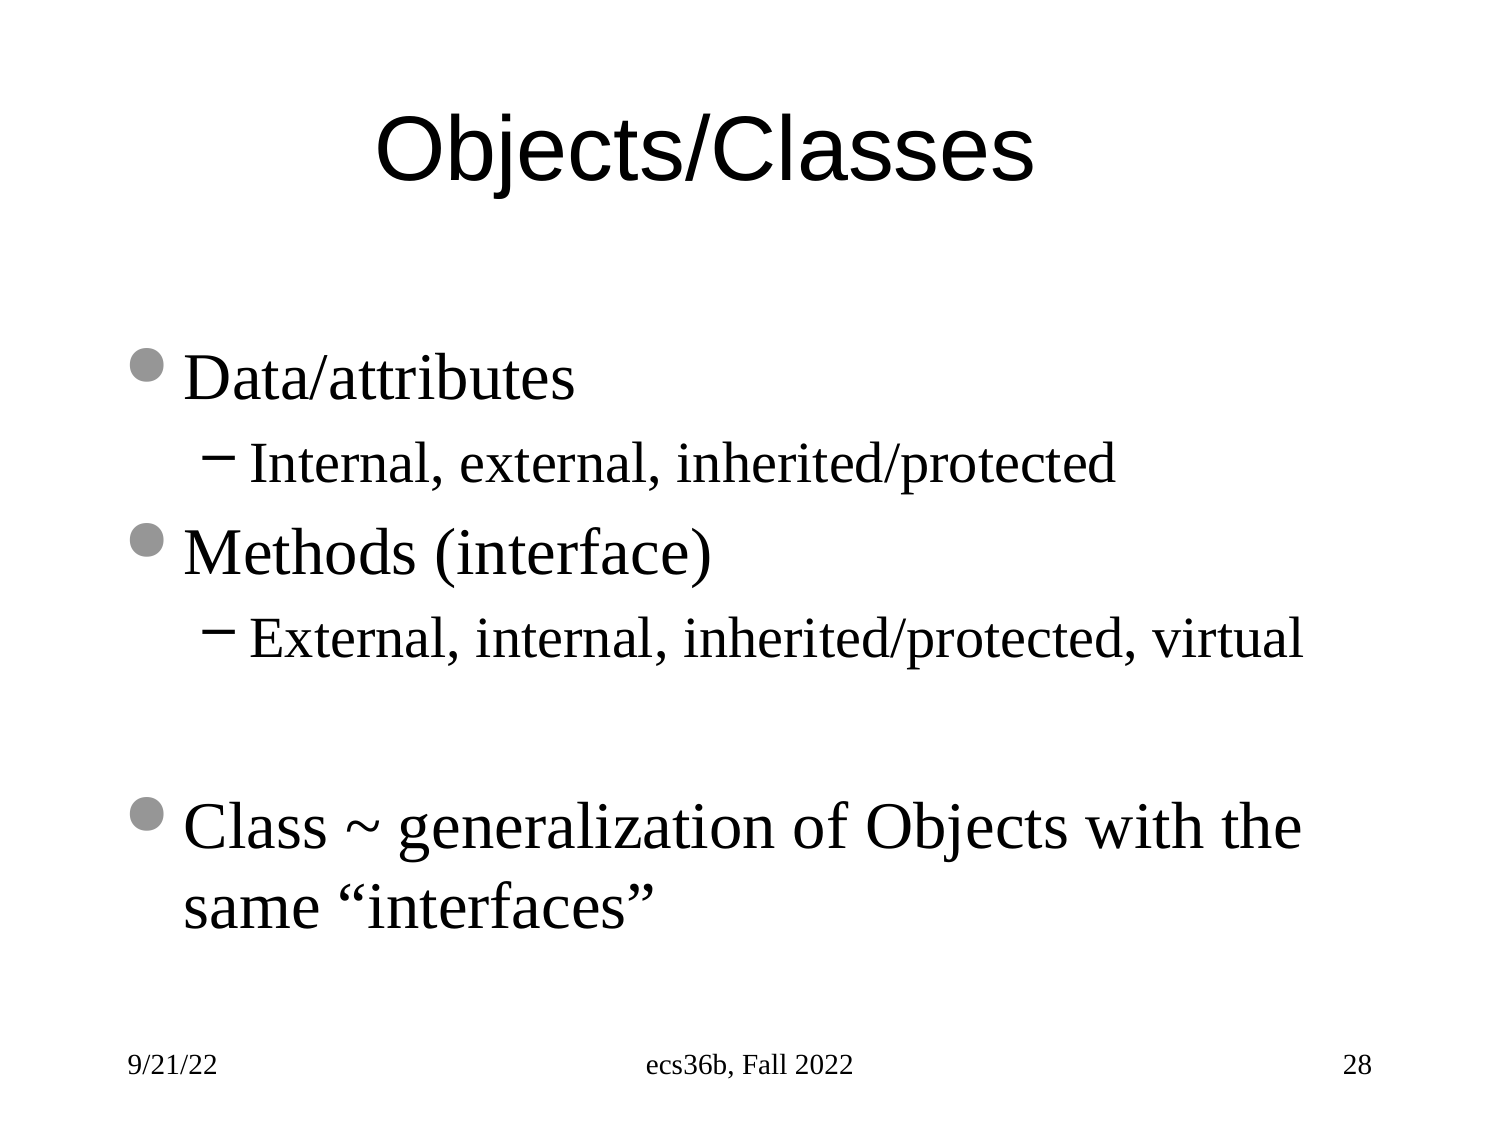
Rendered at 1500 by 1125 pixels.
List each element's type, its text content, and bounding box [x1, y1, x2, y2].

slide_number 28 [1074, 1024, 1388, 1101]
title Objects/Classes [187, 49, 1226, 238]
list Data/attributes Internal, external, inherited/protected Methods (interface) External, internal, inherited/protected, virtual Class ~ generalization of Objects with the same “interfaces” [112, 324, 1388, 1000]
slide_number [112, 1024, 426, 1101]
footer ecs36b, Fall 2022 [512, 1024, 988, 1101]
